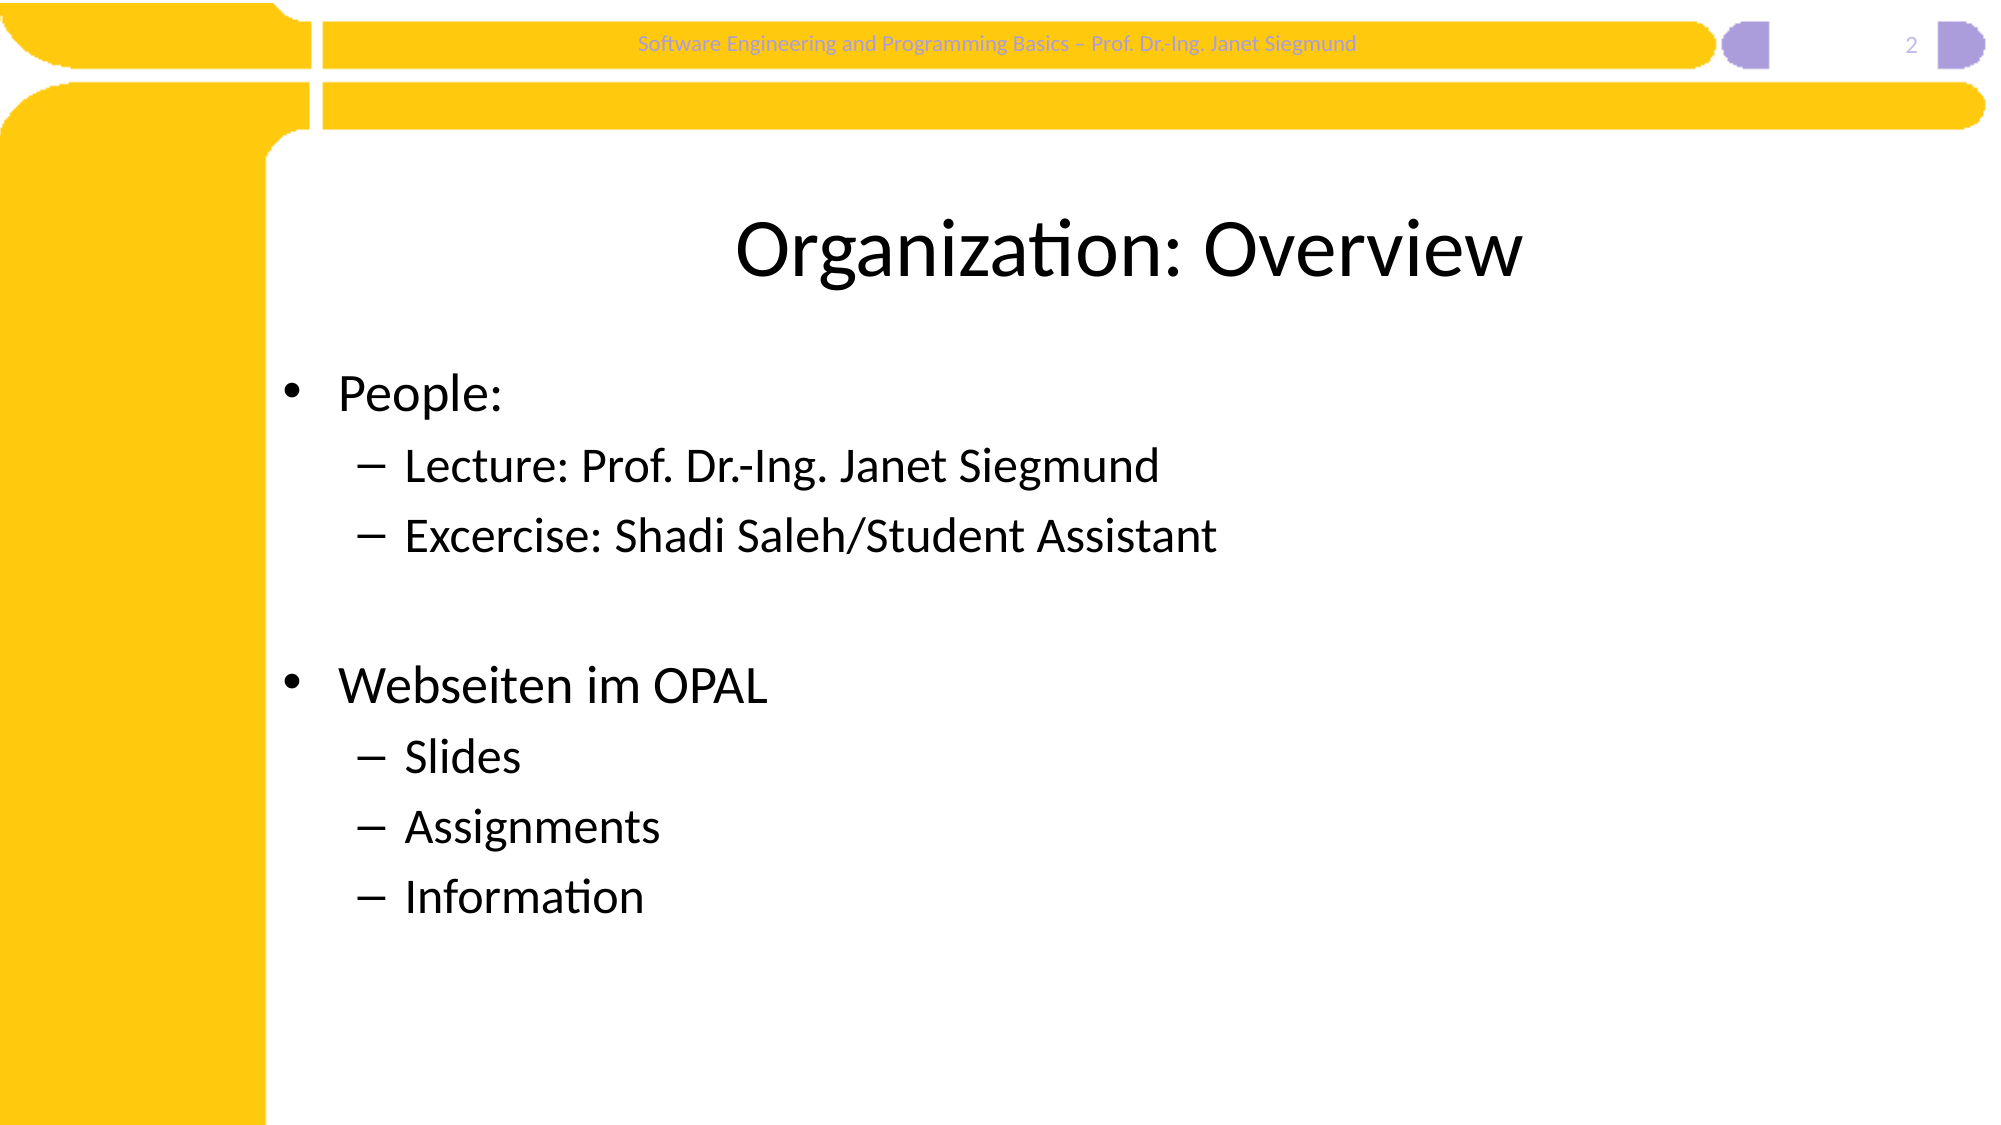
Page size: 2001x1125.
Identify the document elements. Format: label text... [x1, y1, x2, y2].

list People: Lecture: Prof. Dr.-Ing. Janet Siegmund Excercise: Shadi Saleh/Student Assistant Webseiten im OPAL Slides Assignments Information [267, 349, 1993, 1104]
title Organization: Overview [267, 149, 1993, 338]
slide_number 2 [1767, 20, 1934, 67]
picture [0, 3, 1999, 1125]
